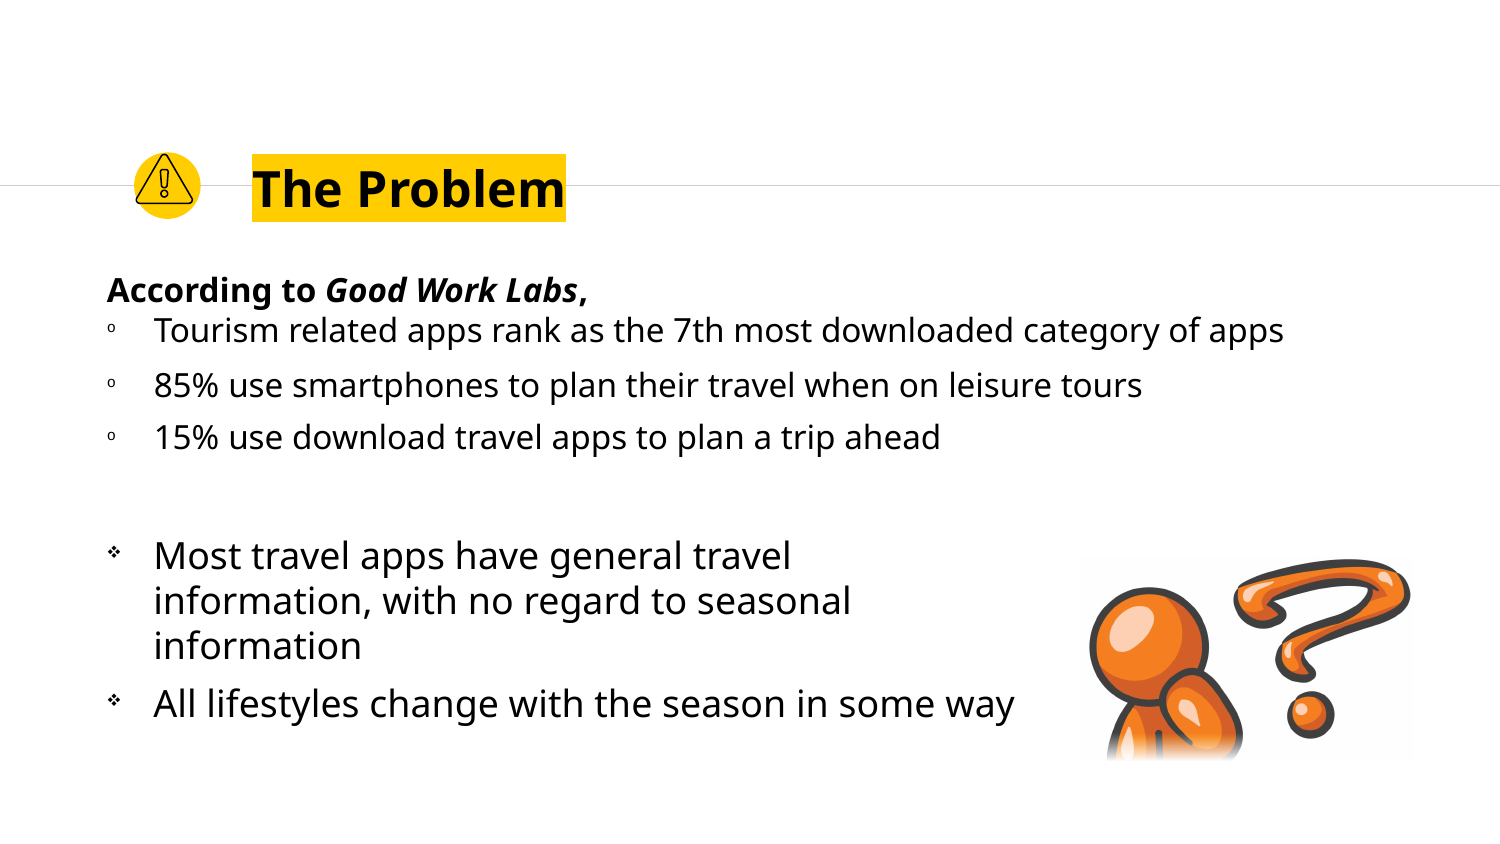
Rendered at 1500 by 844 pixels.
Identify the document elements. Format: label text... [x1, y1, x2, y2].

picture [1078, 556, 1414, 761]
text_box Most travel apps have general travel information, with no regard to seasonal information All lifestyles change with the season in some way [91, 524, 1036, 785]
title The Problem [226, 195, 863, 223]
title The Problem [226, 151, 863, 185]
list According to Good Work Labs, Tourism related apps rank as the 7th most downloaded category of apps 85% use smartphones to plan their travel when on leisure tours 15% use download travel apps to plan a trip ahead [91, 253, 1353, 494]
